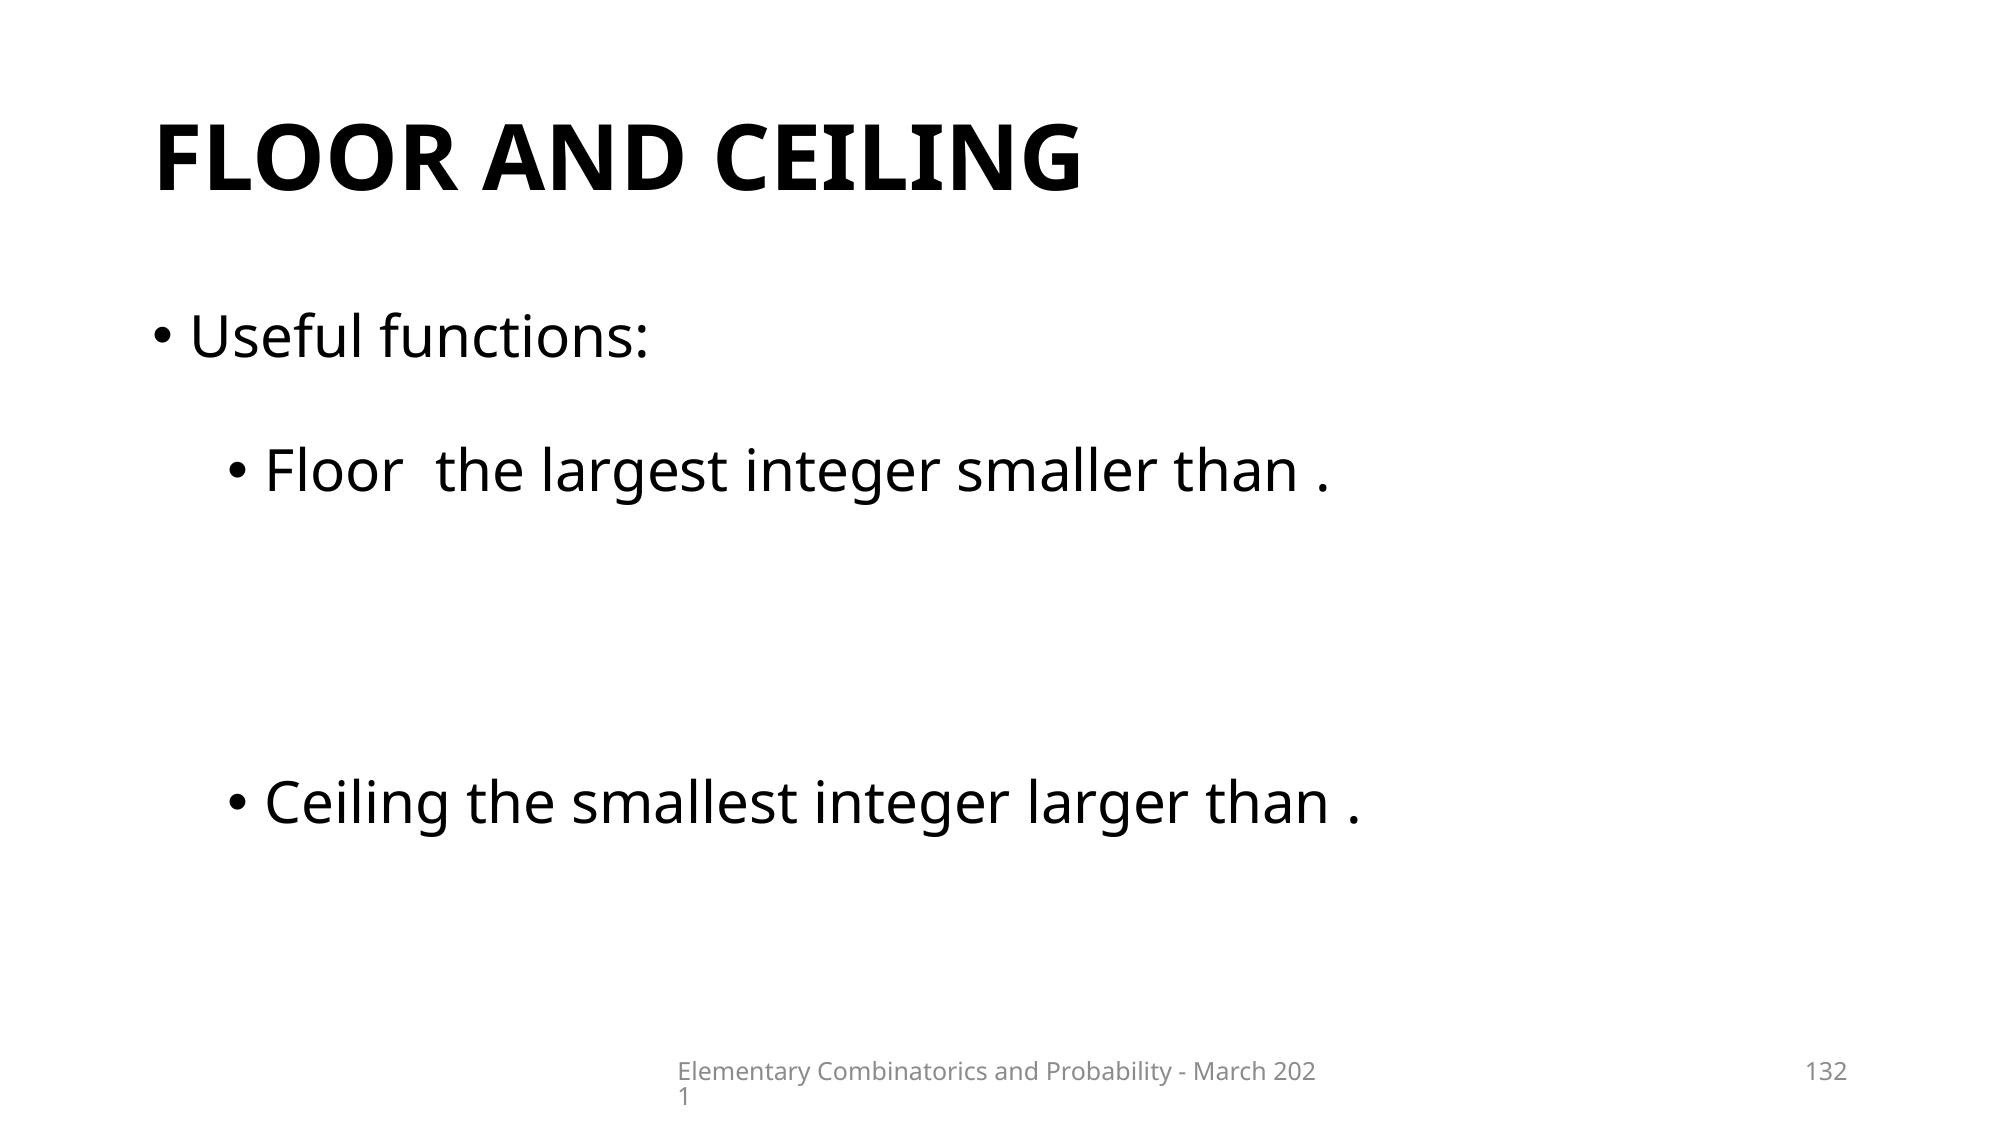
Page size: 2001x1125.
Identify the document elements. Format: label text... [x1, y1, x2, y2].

title Floor and ceiling [137, 52, 1863, 270]
footer Elementary Combinatorics and Probability - March 2021 [662, 1042, 1338, 1103]
slide_number 132 [1412, 1042, 1863, 1103]
